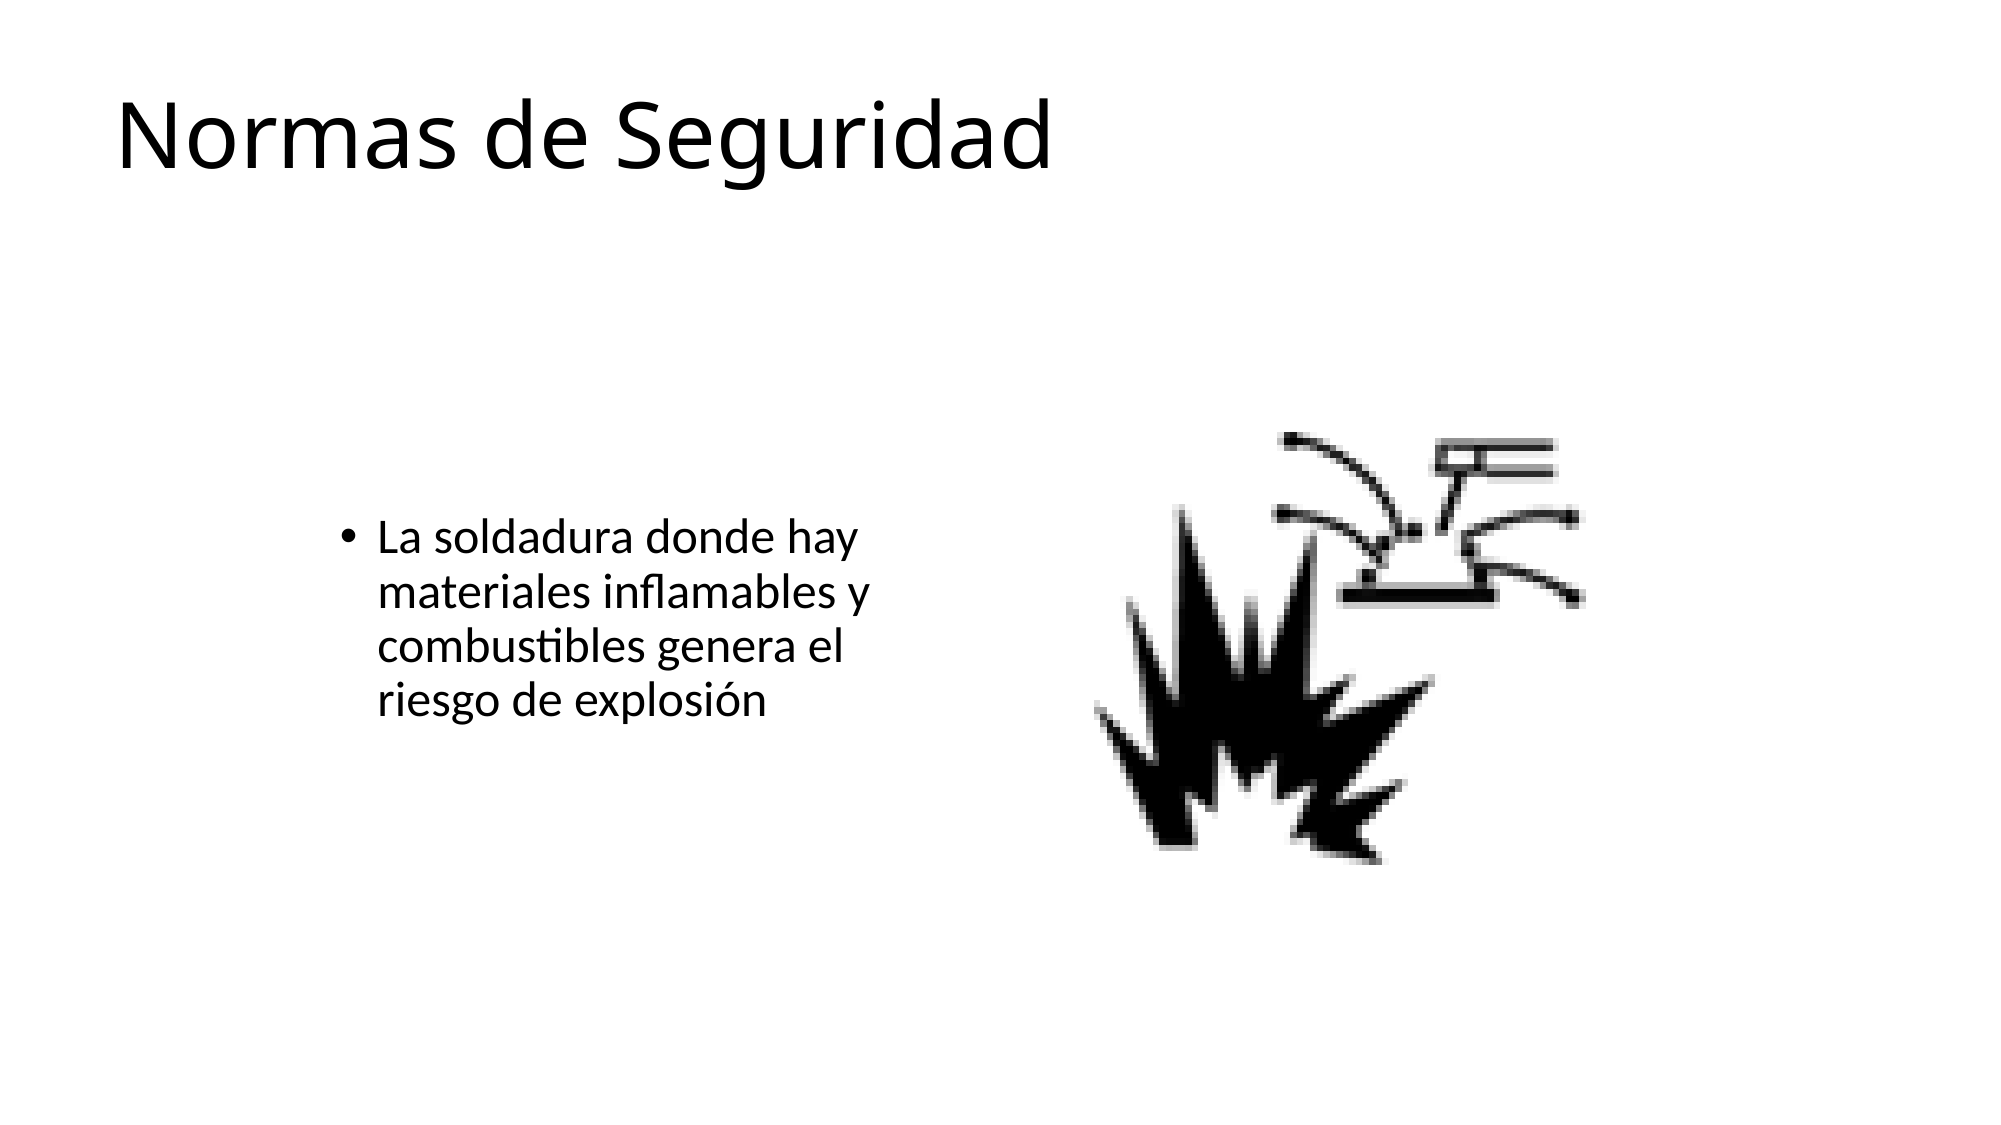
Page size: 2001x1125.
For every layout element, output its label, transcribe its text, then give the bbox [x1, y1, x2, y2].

title Normas de Seguridad [99, 45, 1900, 233]
picture [1094, 432, 1586, 865]
list La soldadura donde hay materiales inflamables y combustibles genera el riesgo de explosión [324, 503, 987, 1005]
